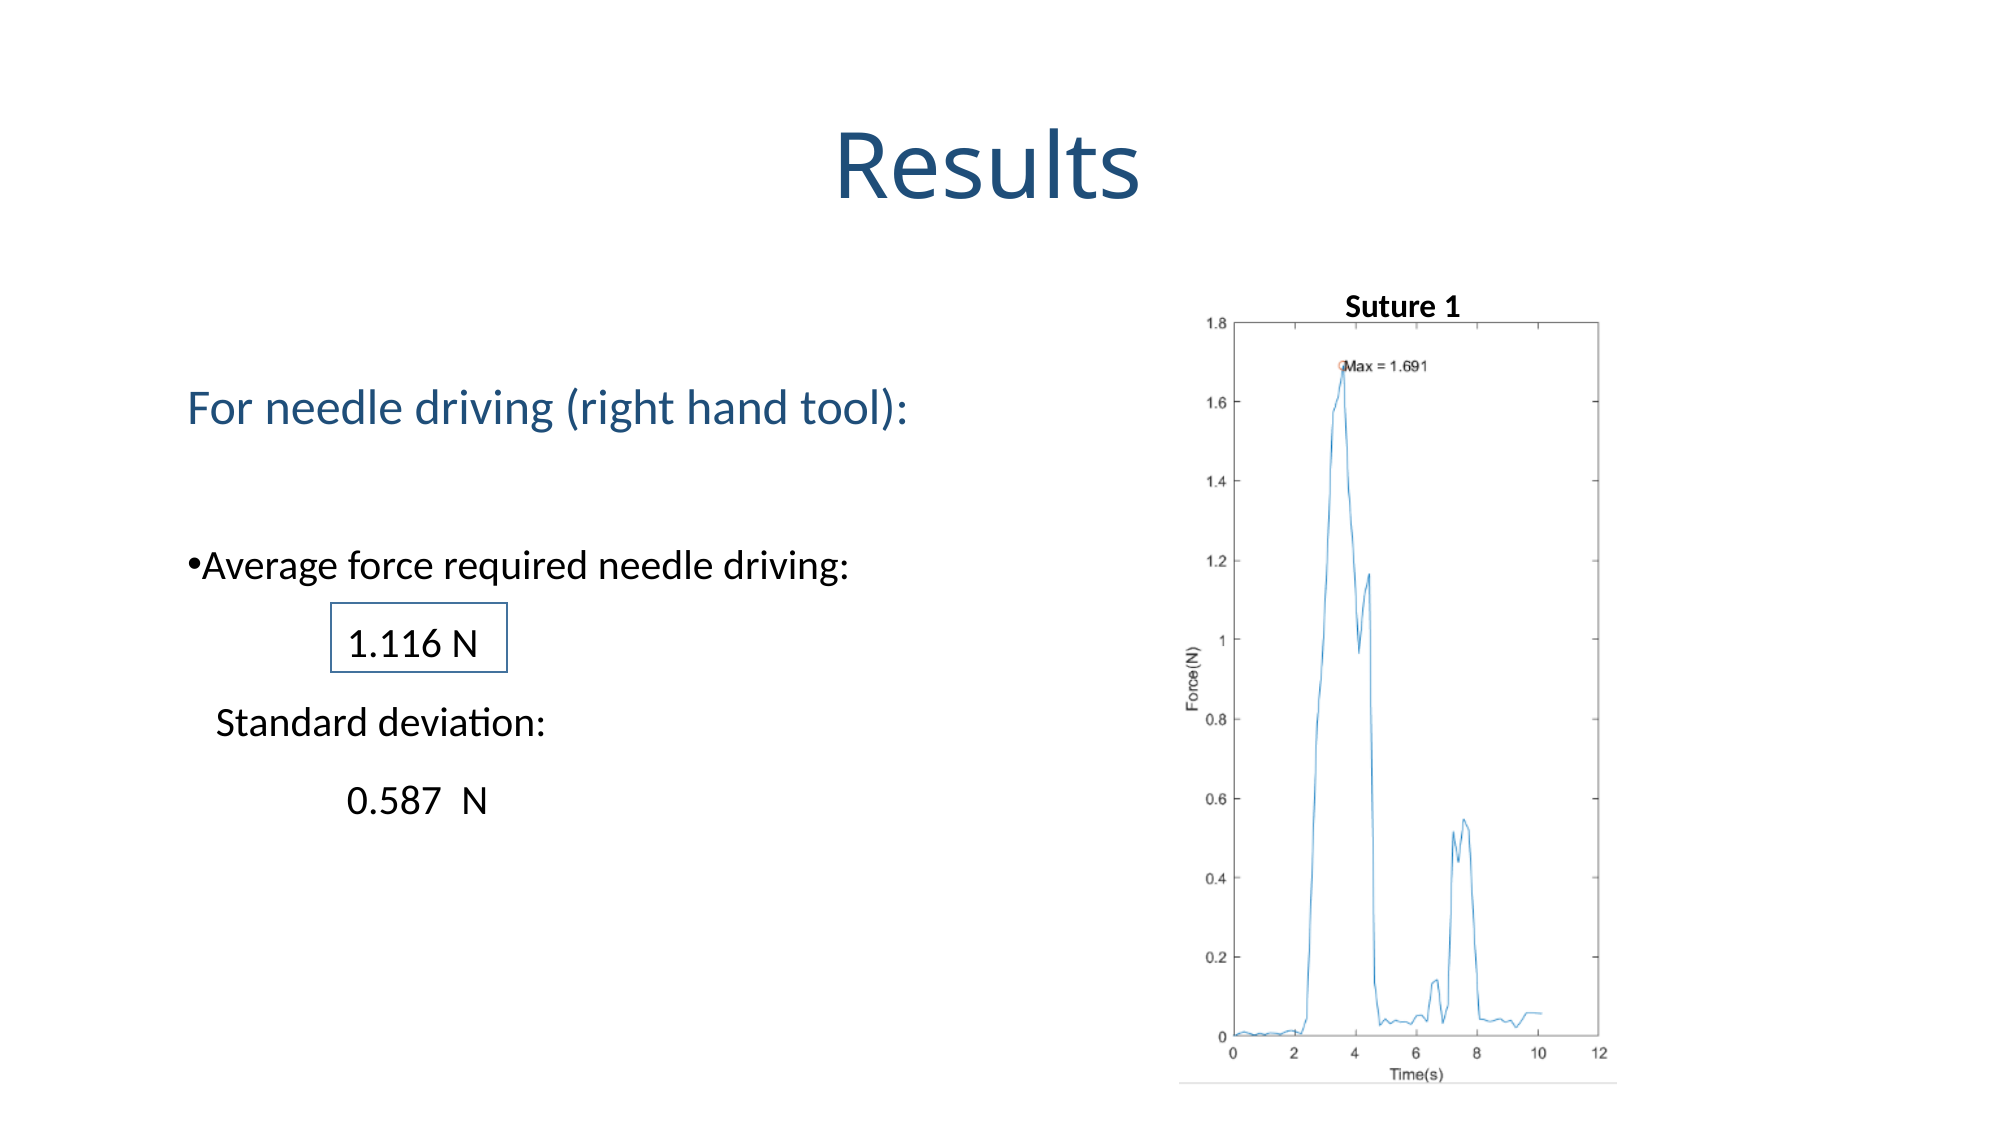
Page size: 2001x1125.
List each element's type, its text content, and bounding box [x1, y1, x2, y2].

text_box Suture 1 [1330, 277, 1579, 305]
text_box For needle driving (right hand tool): Average force required needle driving: 1.116 N Standard deviation: 0.587 N [172, 373, 1481, 1088]
title Results [137, 59, 1863, 278]
picture [1179, 305, 1617, 1085]
text_box [330, 602, 508, 673]
